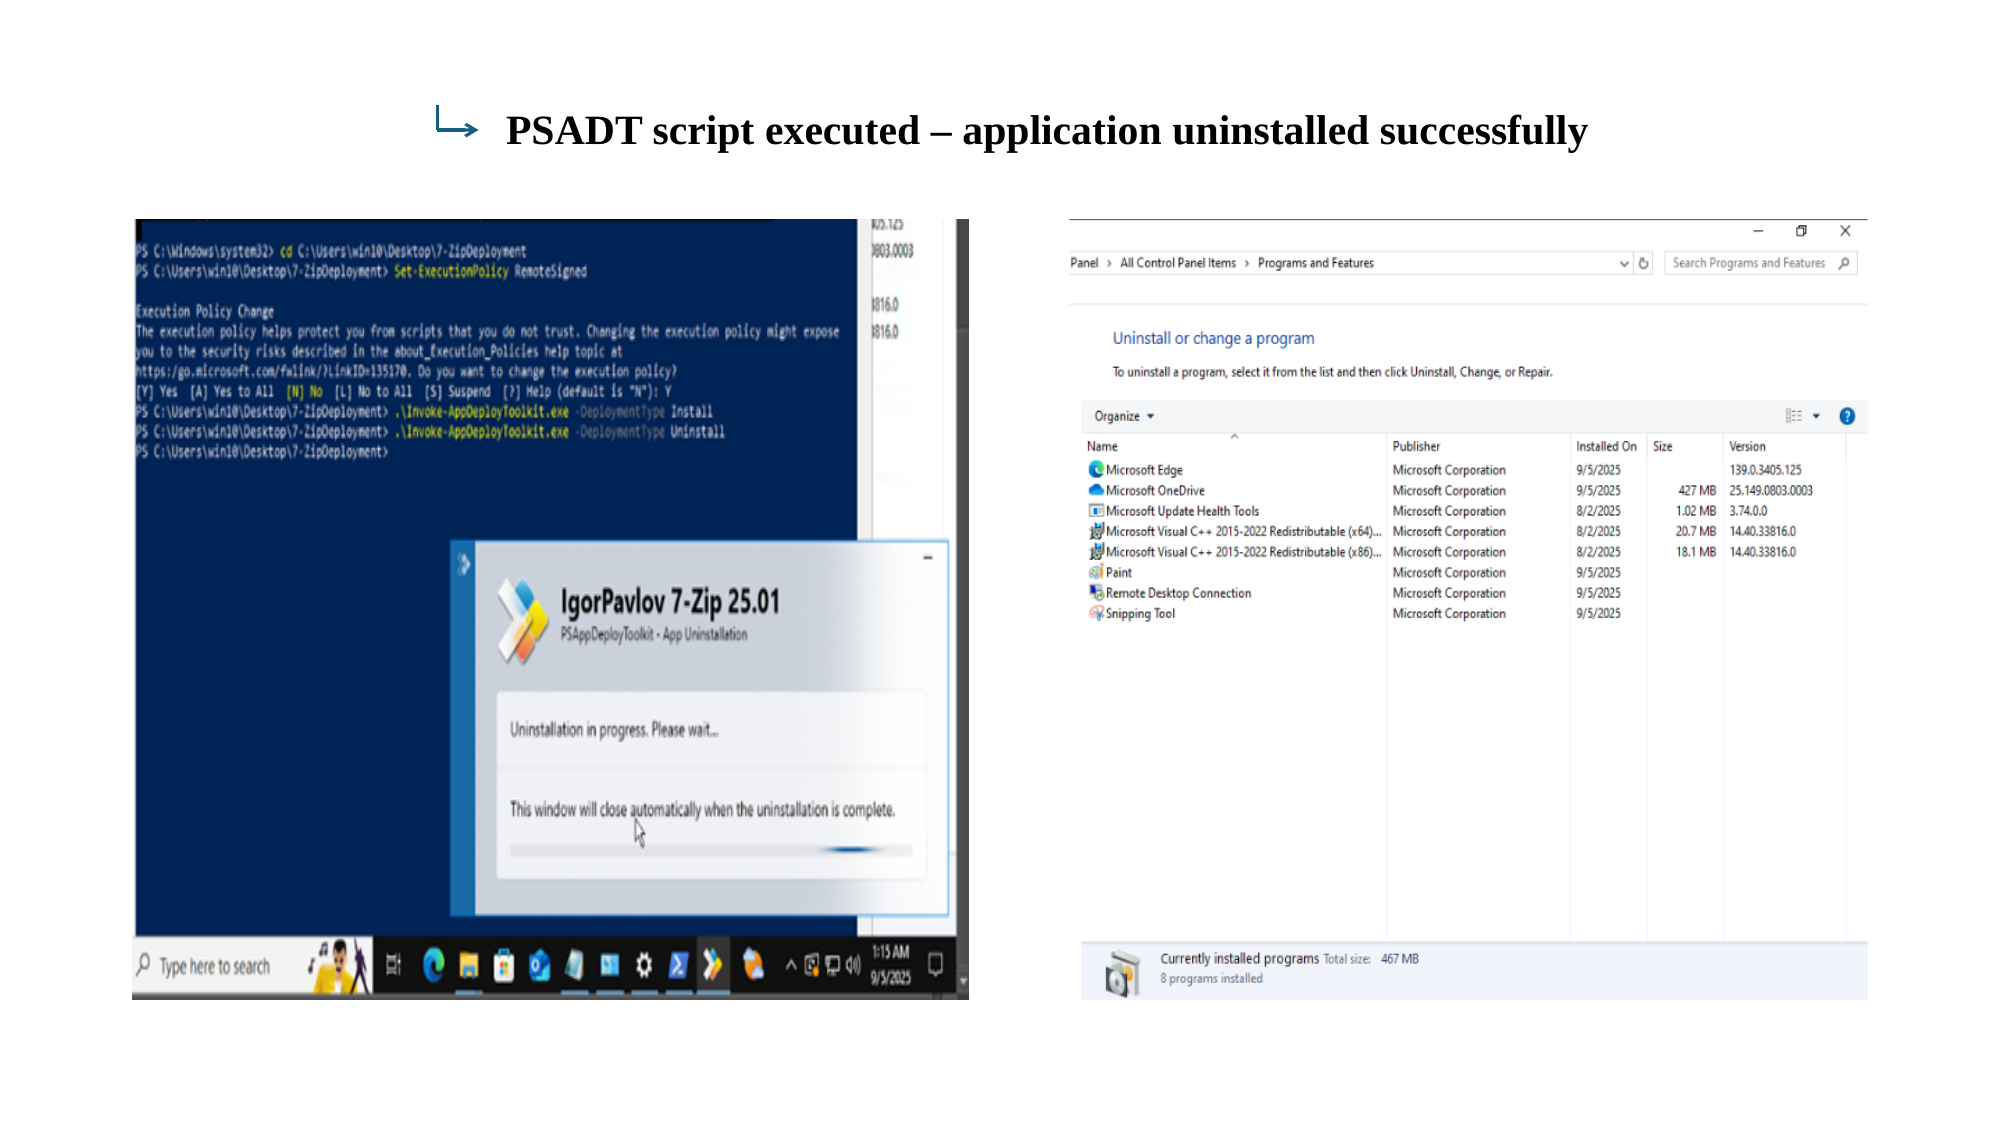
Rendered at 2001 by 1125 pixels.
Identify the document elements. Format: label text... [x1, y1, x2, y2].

picture [1068, 218, 1869, 1001]
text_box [436, 104, 480, 131]
text_box PSADT script executed – application uninstalled successfully [491, 95, 1605, 161]
picture [132, 218, 970, 1001]
